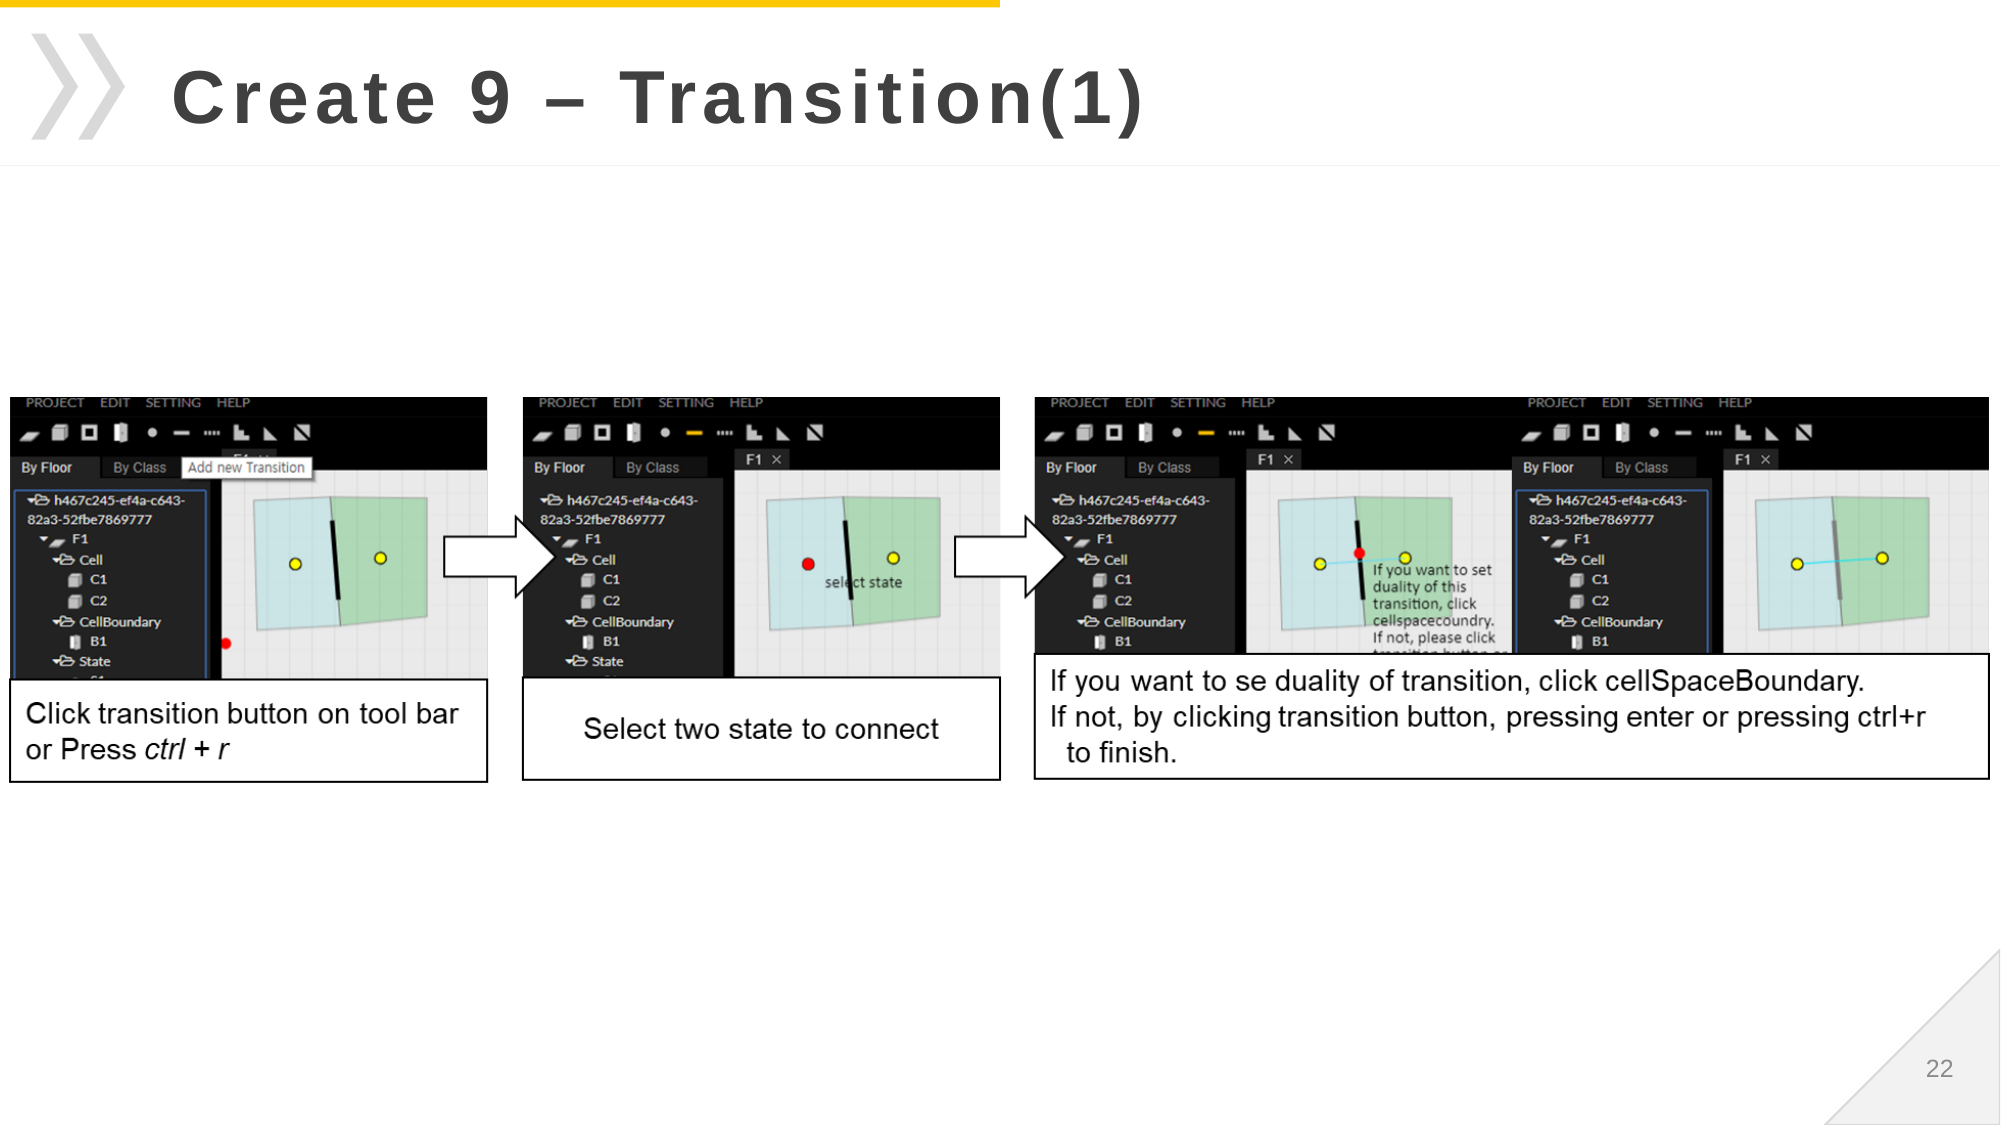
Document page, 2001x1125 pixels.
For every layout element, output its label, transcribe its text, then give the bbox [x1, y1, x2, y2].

slide_number 22 [1518, 1037, 1969, 1098]
title Create 9 – Transition(1) [156, 39, 1882, 159]
picture [6, 397, 1990, 788]
